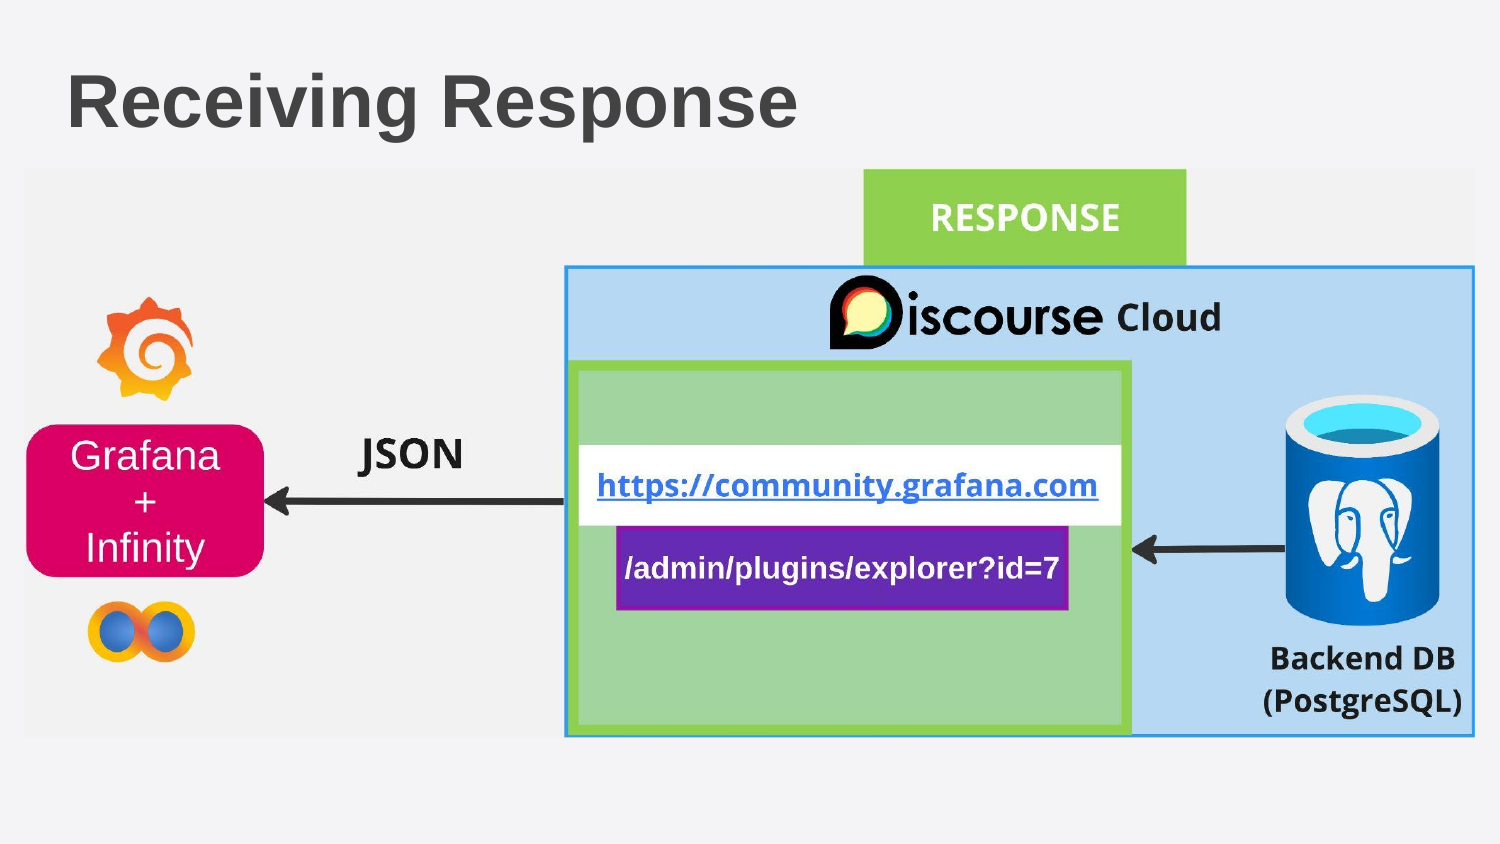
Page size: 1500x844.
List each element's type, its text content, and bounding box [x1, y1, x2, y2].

title Receiving Response [51, 37, 1449, 131]
picture [0, 0, 1500, 844]
